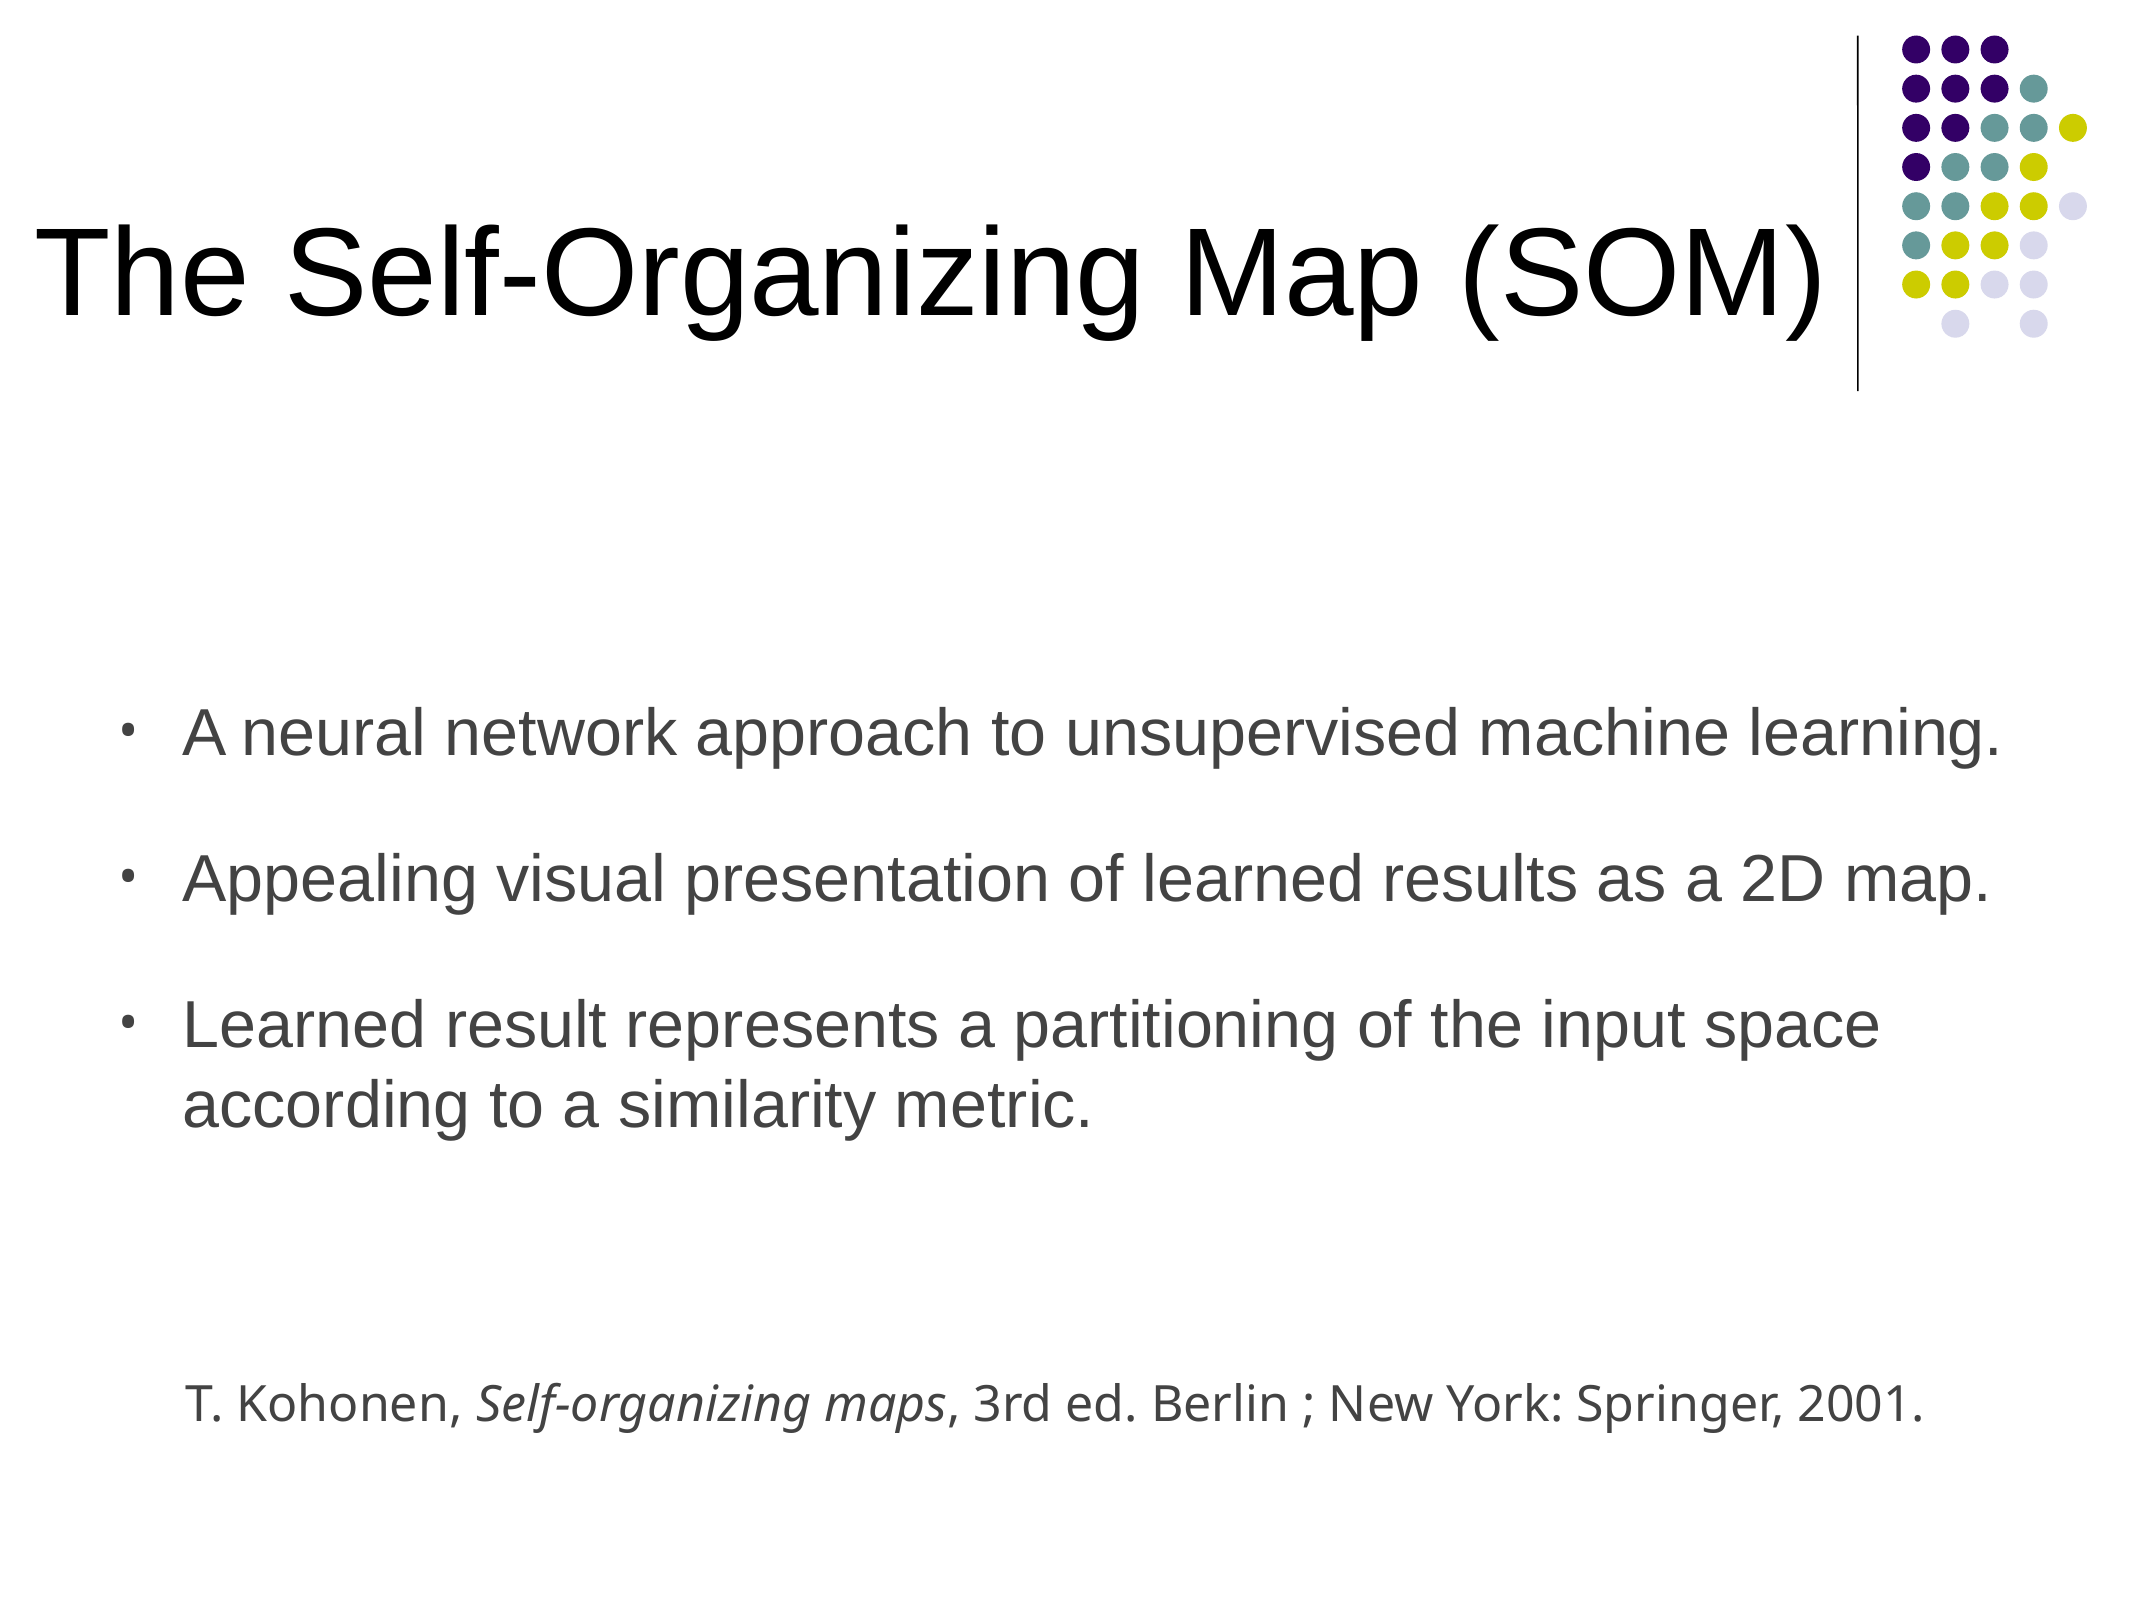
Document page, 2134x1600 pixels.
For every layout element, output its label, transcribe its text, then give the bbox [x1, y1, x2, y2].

title The Self-Organizing Map (SOM) [0, 146, 1862, 385]
text_box T. Kohonen, Self-organizing maps, 3rd ed. Berlin ; New York: Springer, 2001. [162, 1360, 1949, 1453]
list A neural network approach to unsupervised machine learning. Appealing visual presentation of learned results as a 2D map. Learned result represents a partitioning of the input space according to a similarity metric. [110, 596, 2029, 1233]
